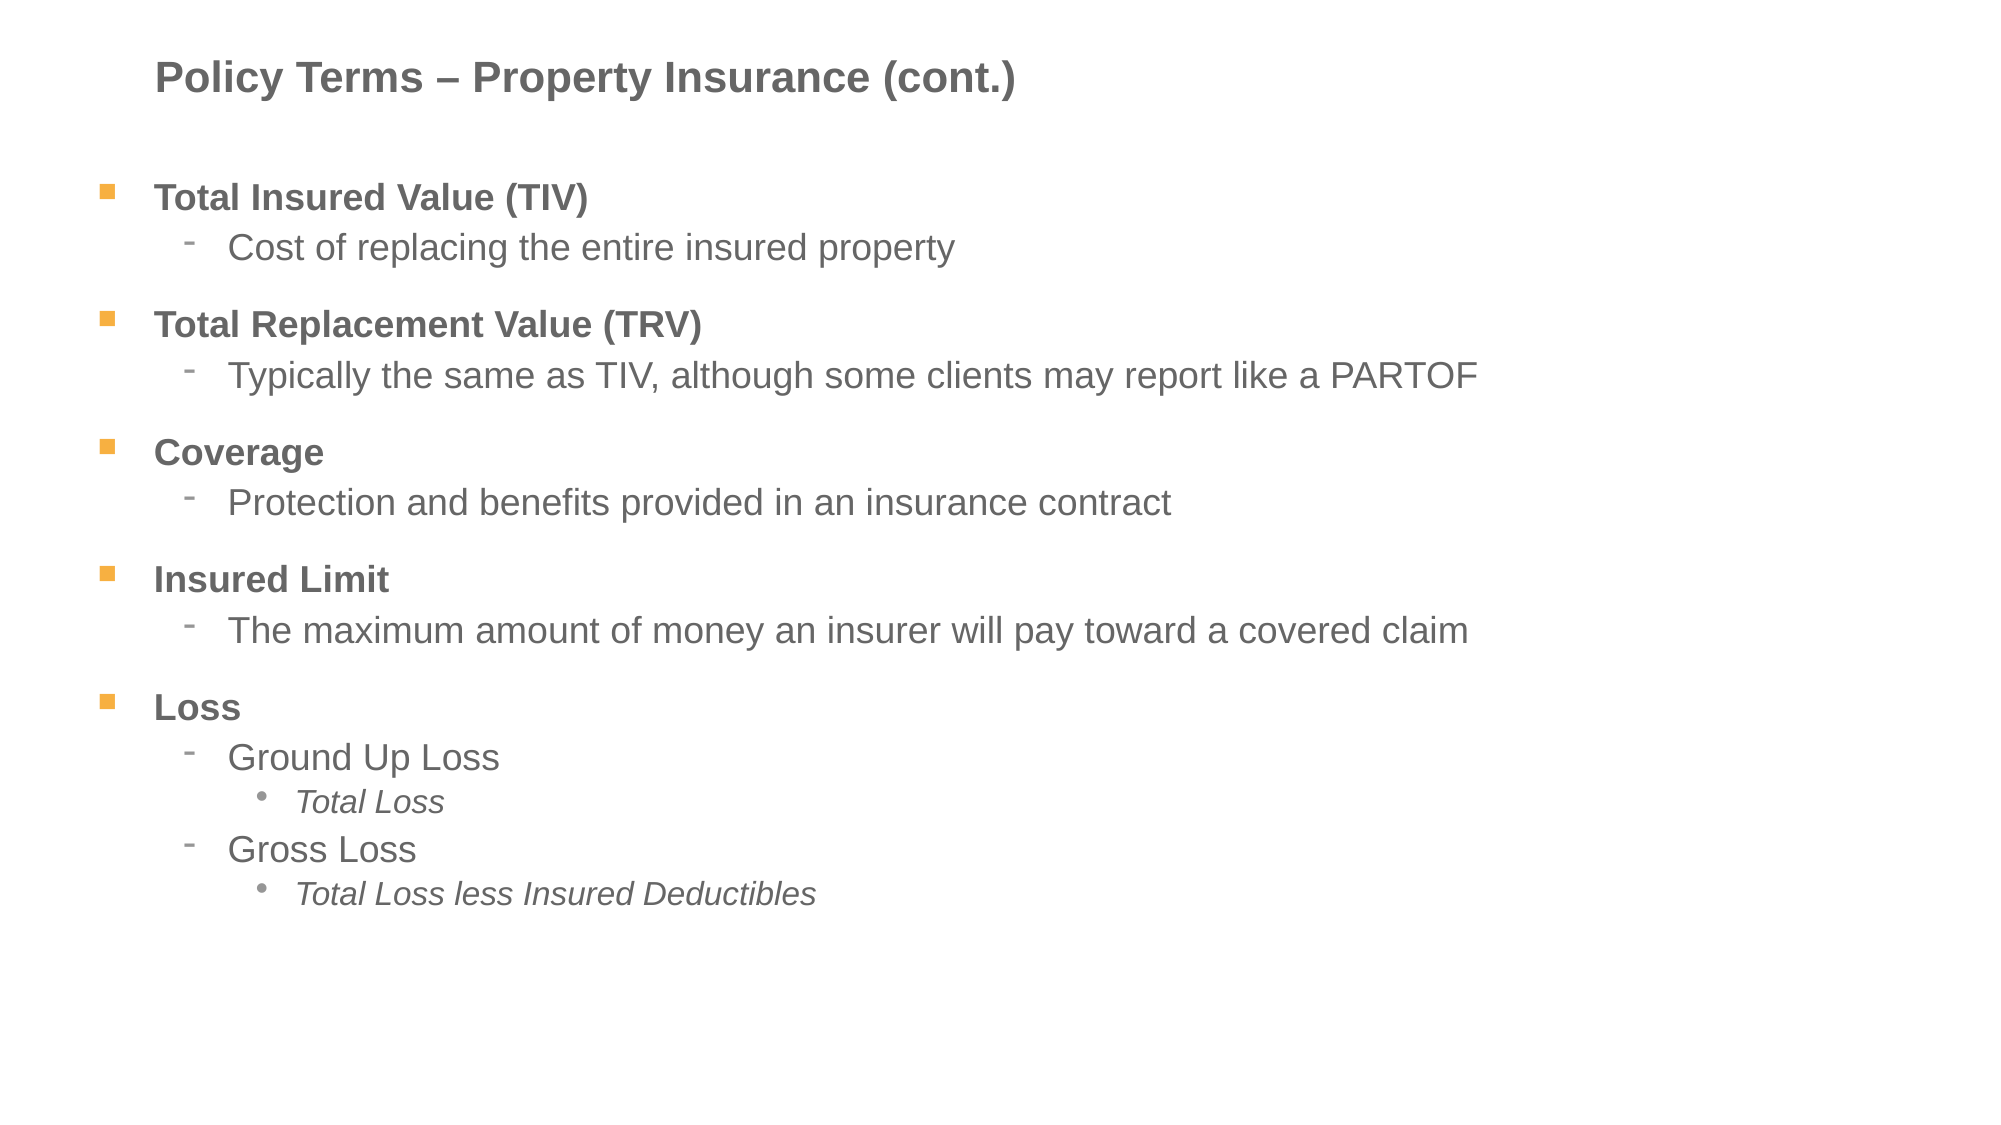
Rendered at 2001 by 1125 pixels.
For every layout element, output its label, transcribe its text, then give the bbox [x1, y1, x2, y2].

list Total Insured Value (TIV) Cost of replacing the entire insured property Total Replacement Value (TRV) Typically the same as TIV, although some clients may report like a PARTOF Coverage Protection and benefits provided in an insurance contract Insured Limit The maximum amount of money an insurer will pay toward a covered claim Loss Ground Up Loss Total Loss Gross Loss Total Loss less Insured Deductibles [82, 165, 1918, 1059]
title Policy Terms – Property Insurance (cont.) [139, 41, 1751, 111]
